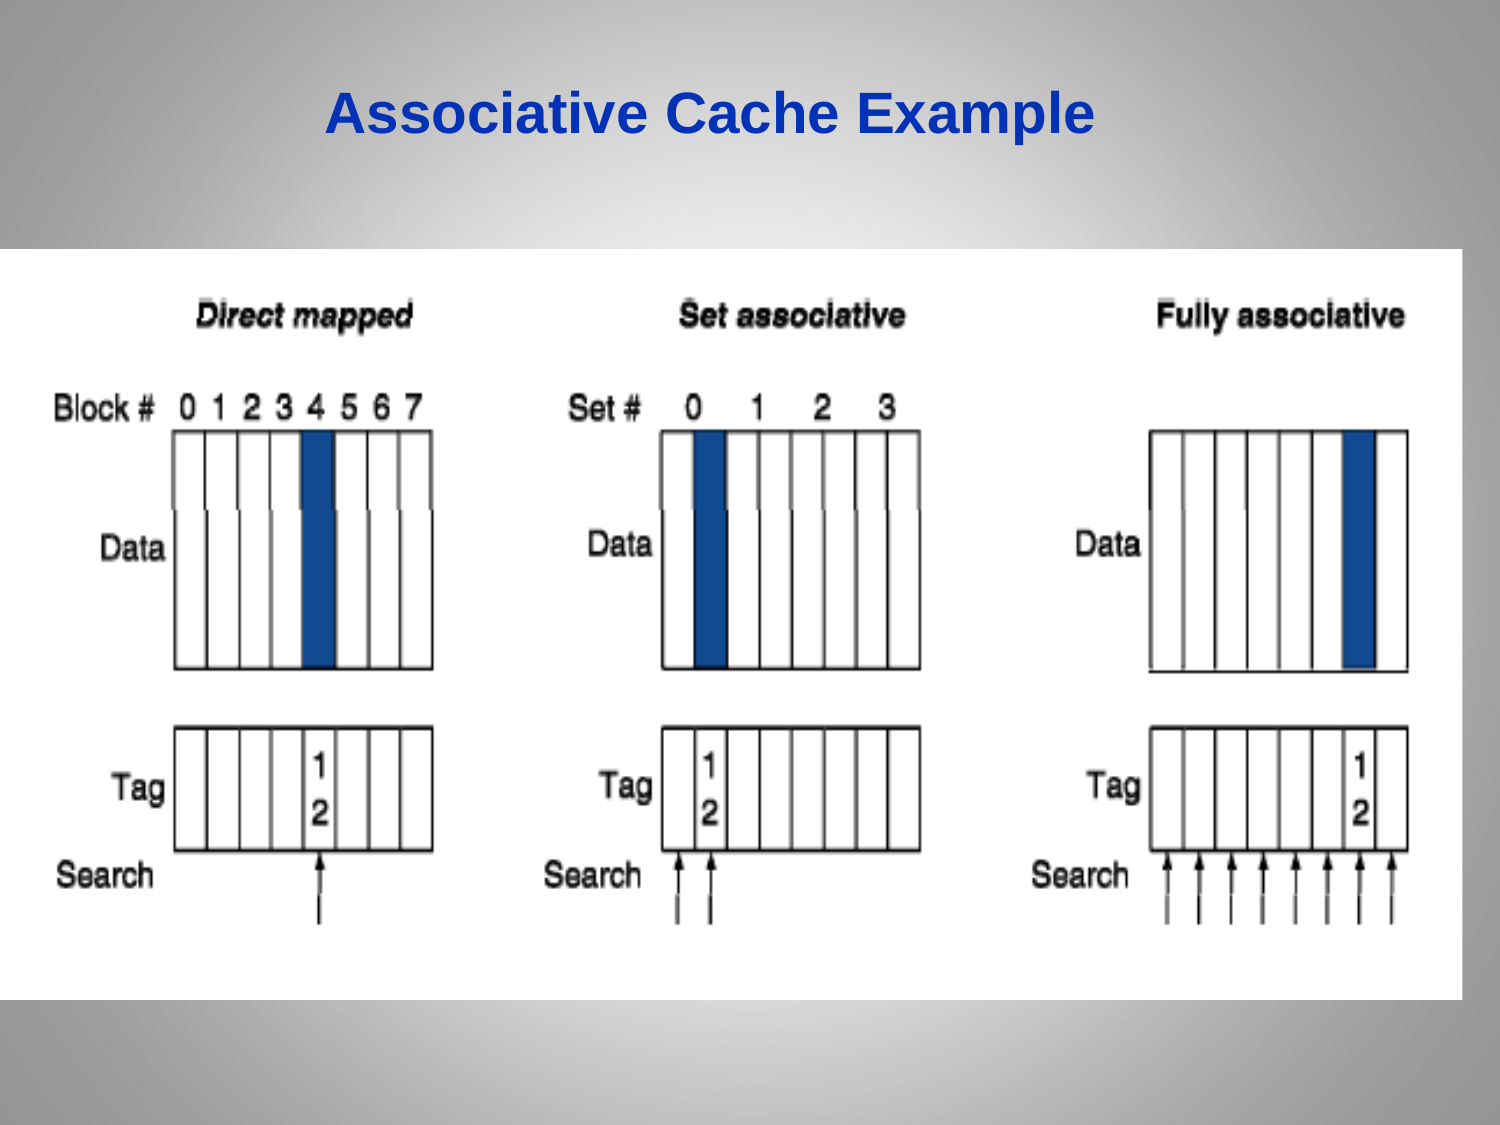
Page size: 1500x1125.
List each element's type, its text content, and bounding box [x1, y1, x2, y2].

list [0, 249, 1463, 1001]
title Associative Cache Example [112, 54, 1309, 175]
picture [0, 0, 1500, 1125]
